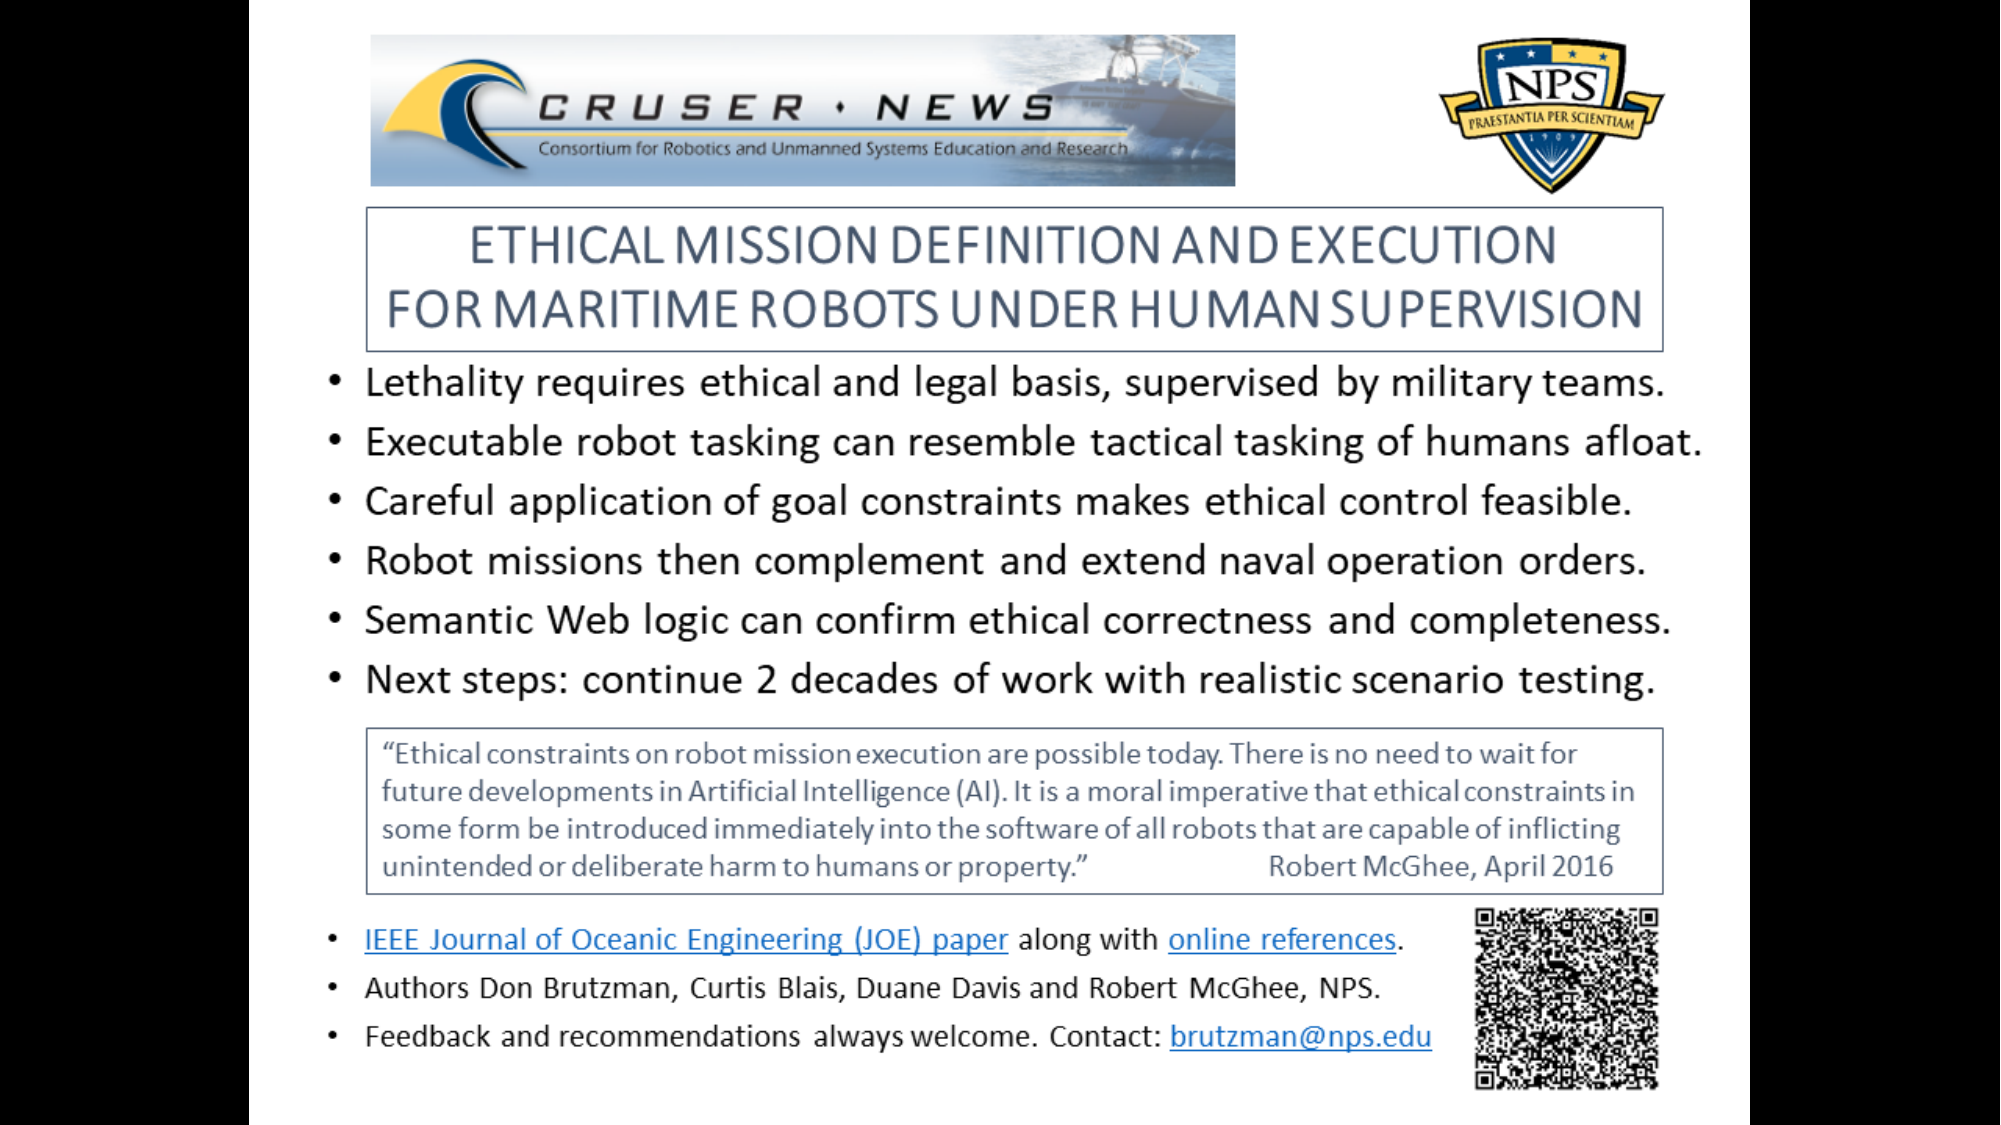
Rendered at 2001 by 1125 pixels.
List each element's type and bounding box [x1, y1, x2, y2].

picture [249, 0, 1750, 1125]
